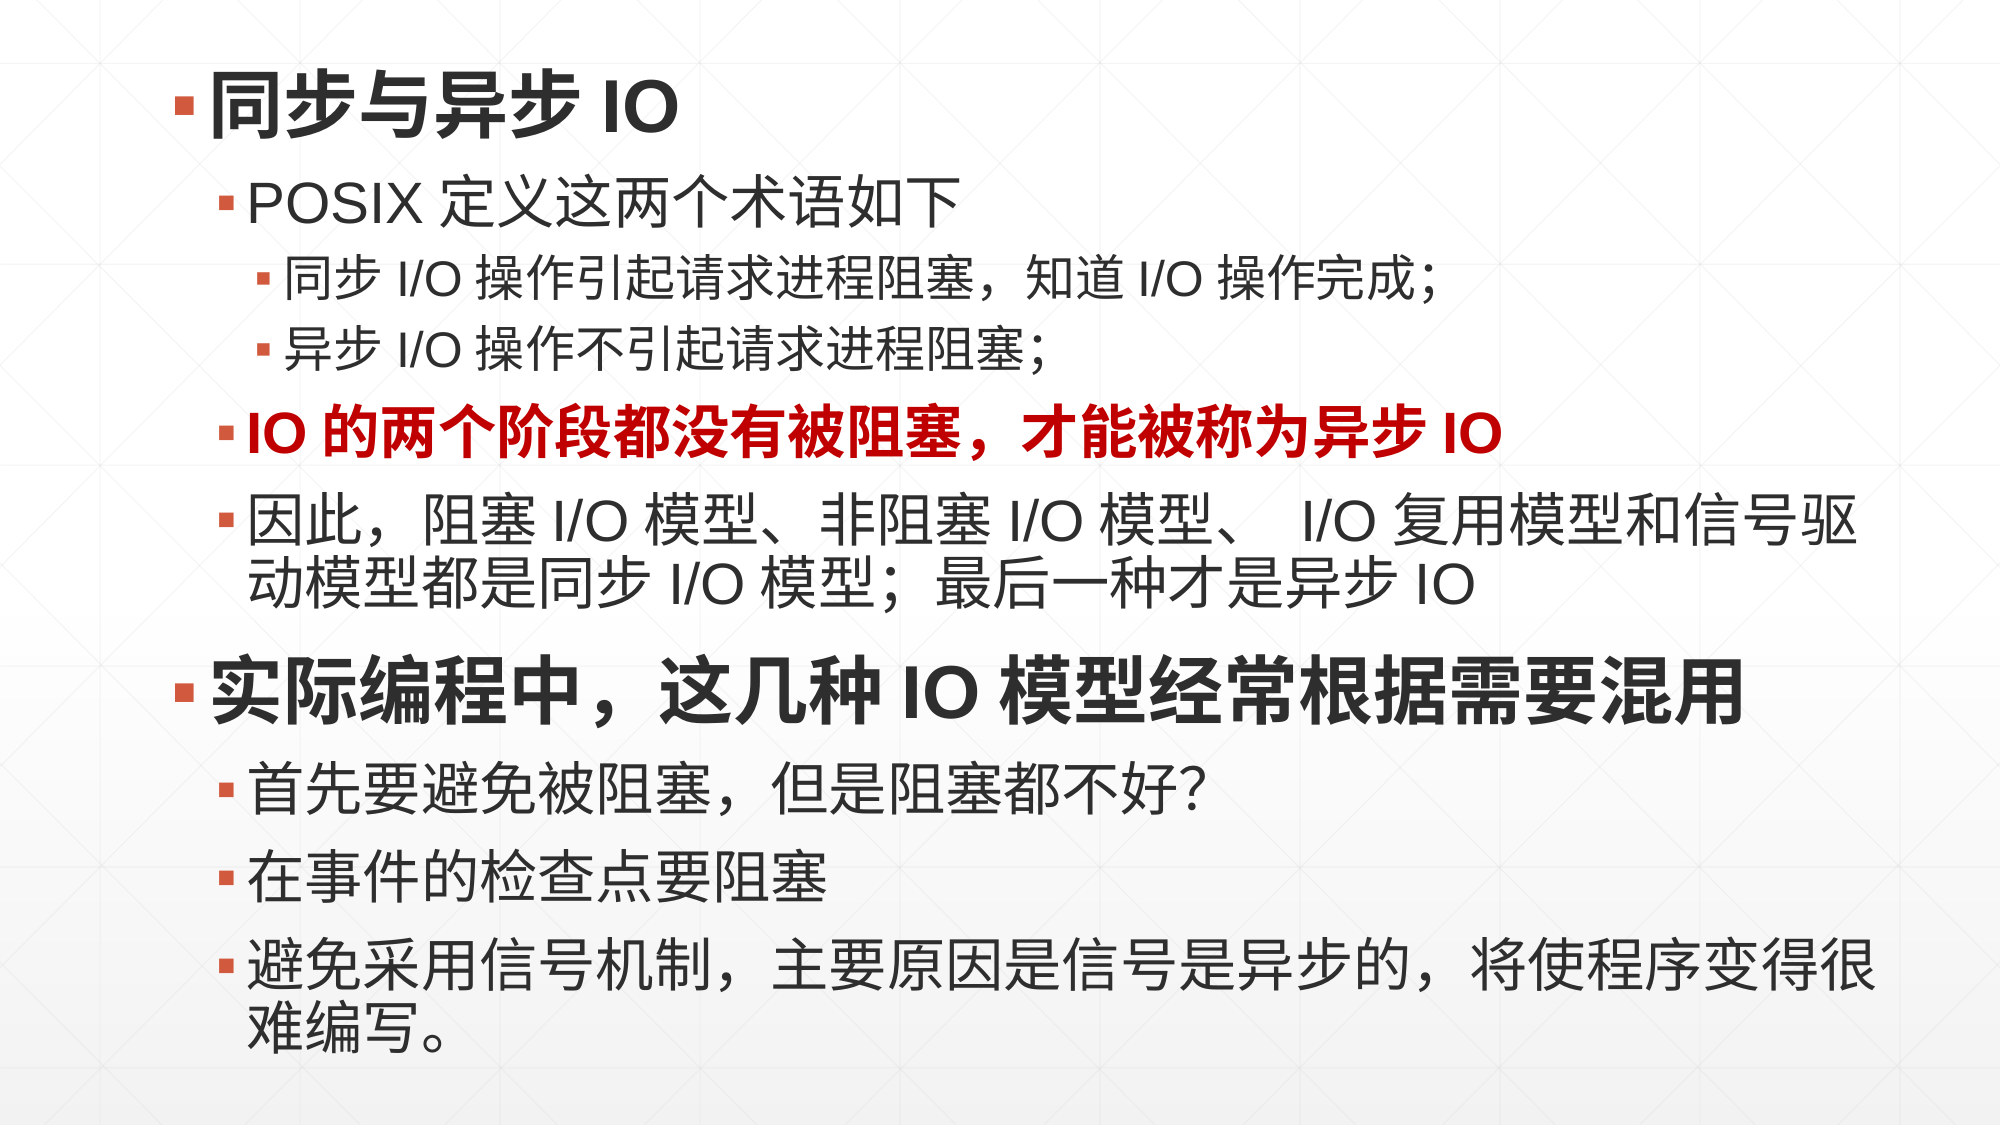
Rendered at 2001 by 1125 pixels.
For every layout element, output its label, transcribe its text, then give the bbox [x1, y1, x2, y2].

list 同步与异步IO POSIX定义这两个术语如下 同步I/O操作引起请求进程阻塞，知道I/O操作完成； 异步I/O操作不引起请求进程阻塞； IO的两个阶段都没有被阻塞，才能被称为异步IO 因此，阻塞I/O模型、非阻塞I/O模型、 I/O复用模型和信号驱动模型都是同步I/O模型；最后一种才是异步IO 实际编程中，这几种IO模型经常根据需要混用 首先要避免被阻塞，但是阻塞都不好？ 在事件的检查点要阻塞 避免采用信号机制，主要原因是信号是异步的，将使程序变得很难编写。 [156, 60, 1895, 1120]
